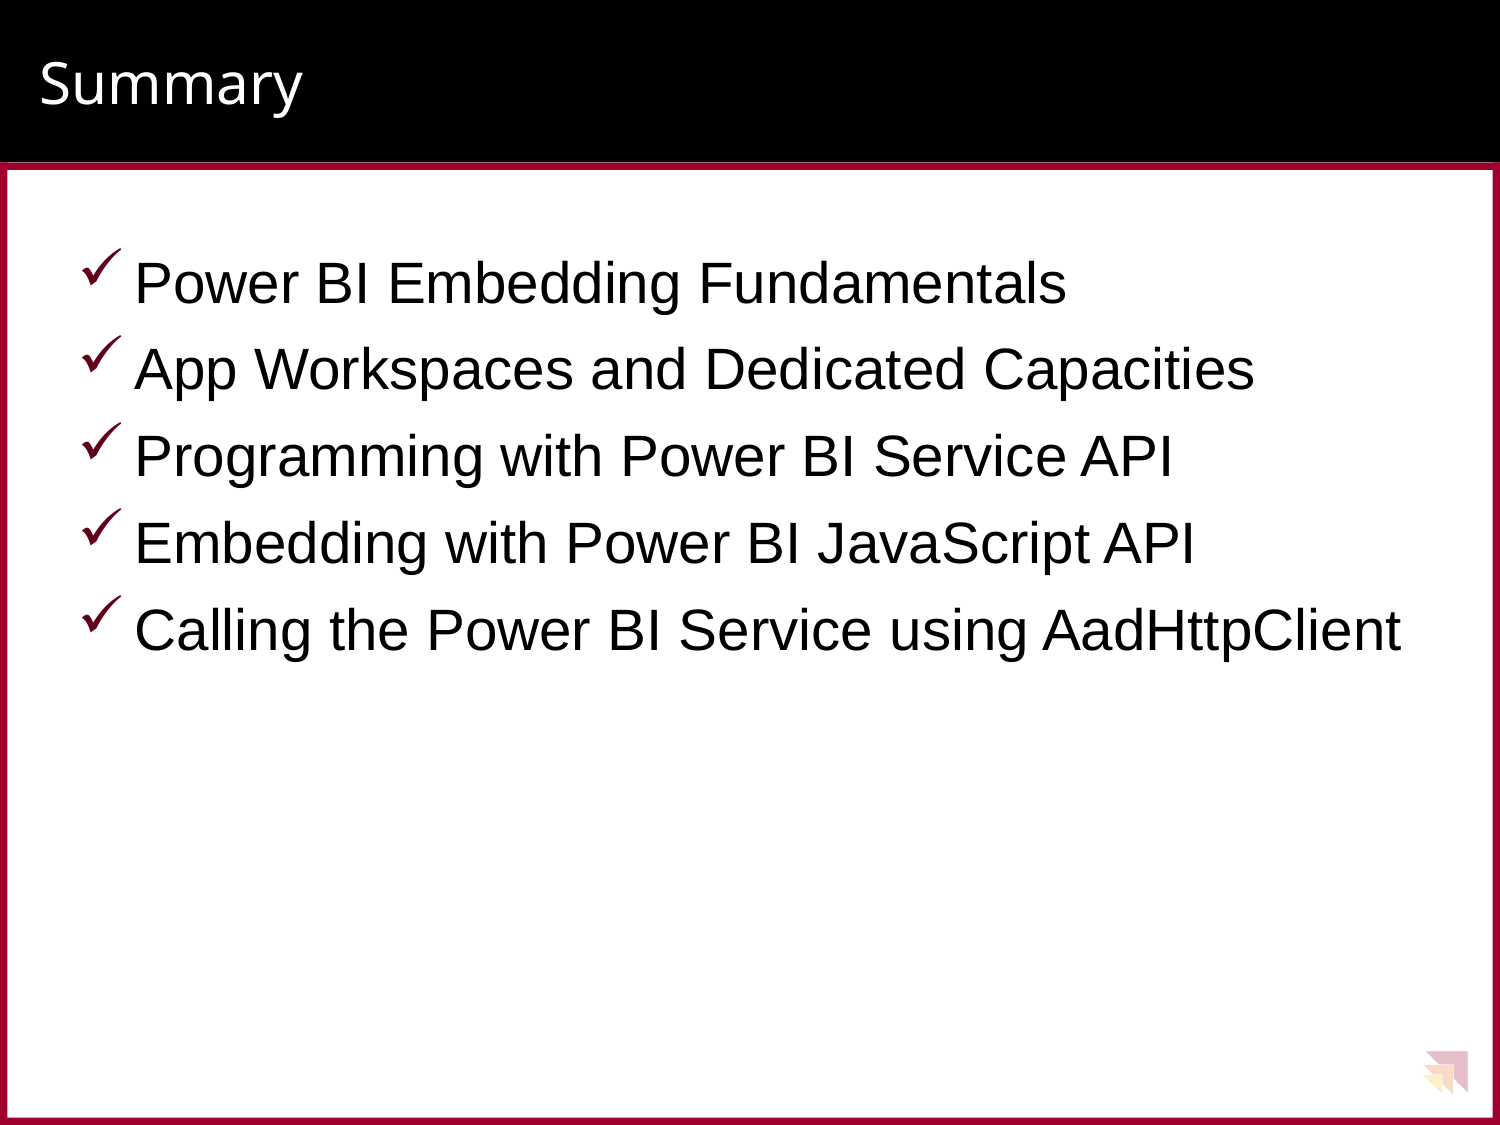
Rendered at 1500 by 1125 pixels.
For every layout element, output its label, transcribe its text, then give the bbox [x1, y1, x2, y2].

title Summary [24, 12, 1438, 150]
list Power BI Embedding Fundamentals App Workspaces and Dedicated Capacities Programming with Power BI Service API Embedding with Power BI JavaScript API Calling the Power BI Service using AadHttpClient [62, 237, 1438, 1088]
